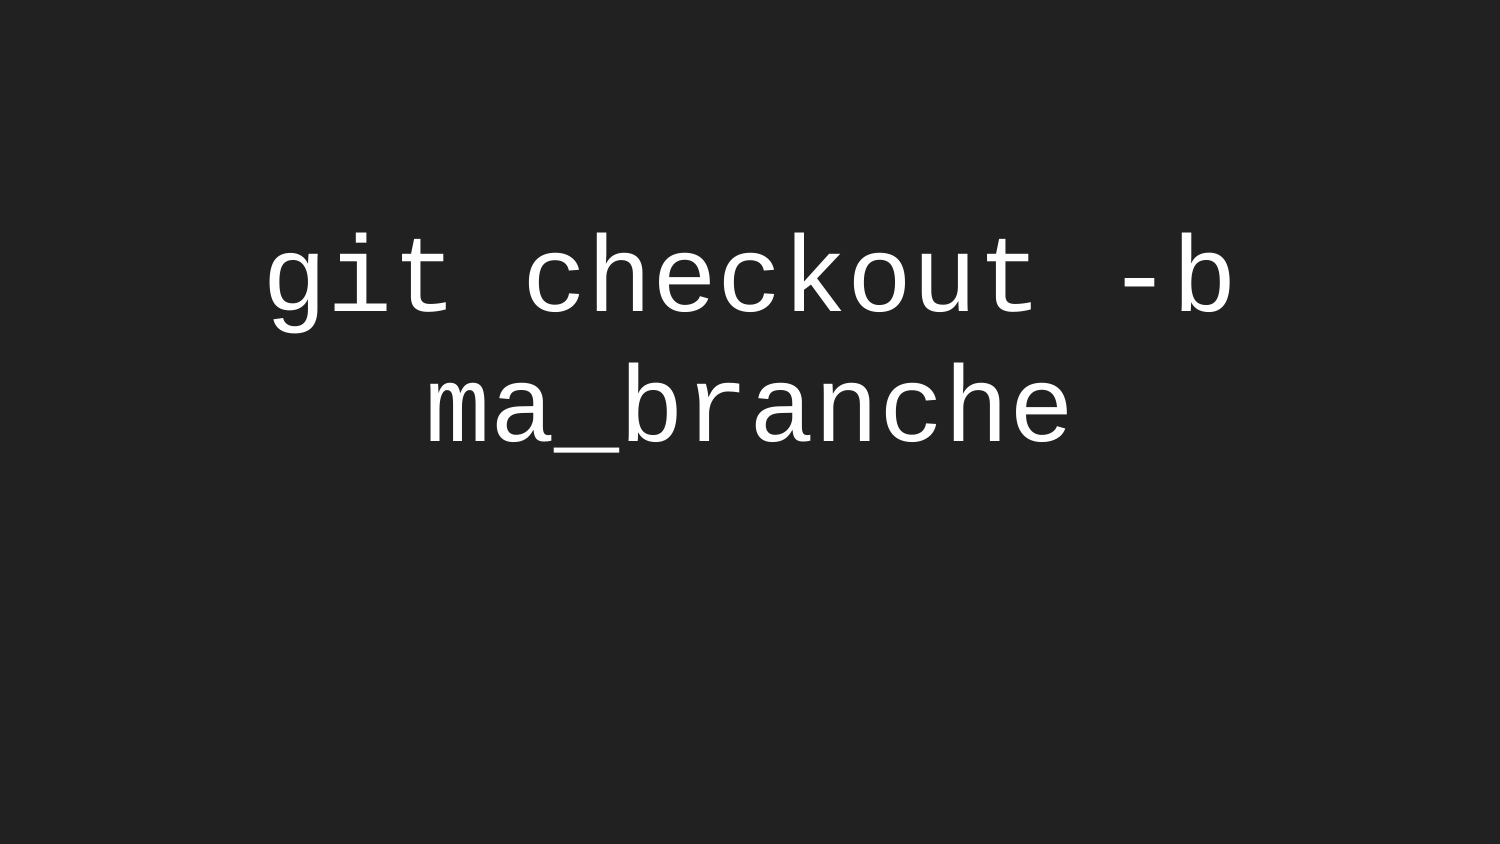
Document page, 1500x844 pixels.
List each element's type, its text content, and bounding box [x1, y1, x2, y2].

text_box git checkout -b ma_branche [51, 140, 1449, 478]
